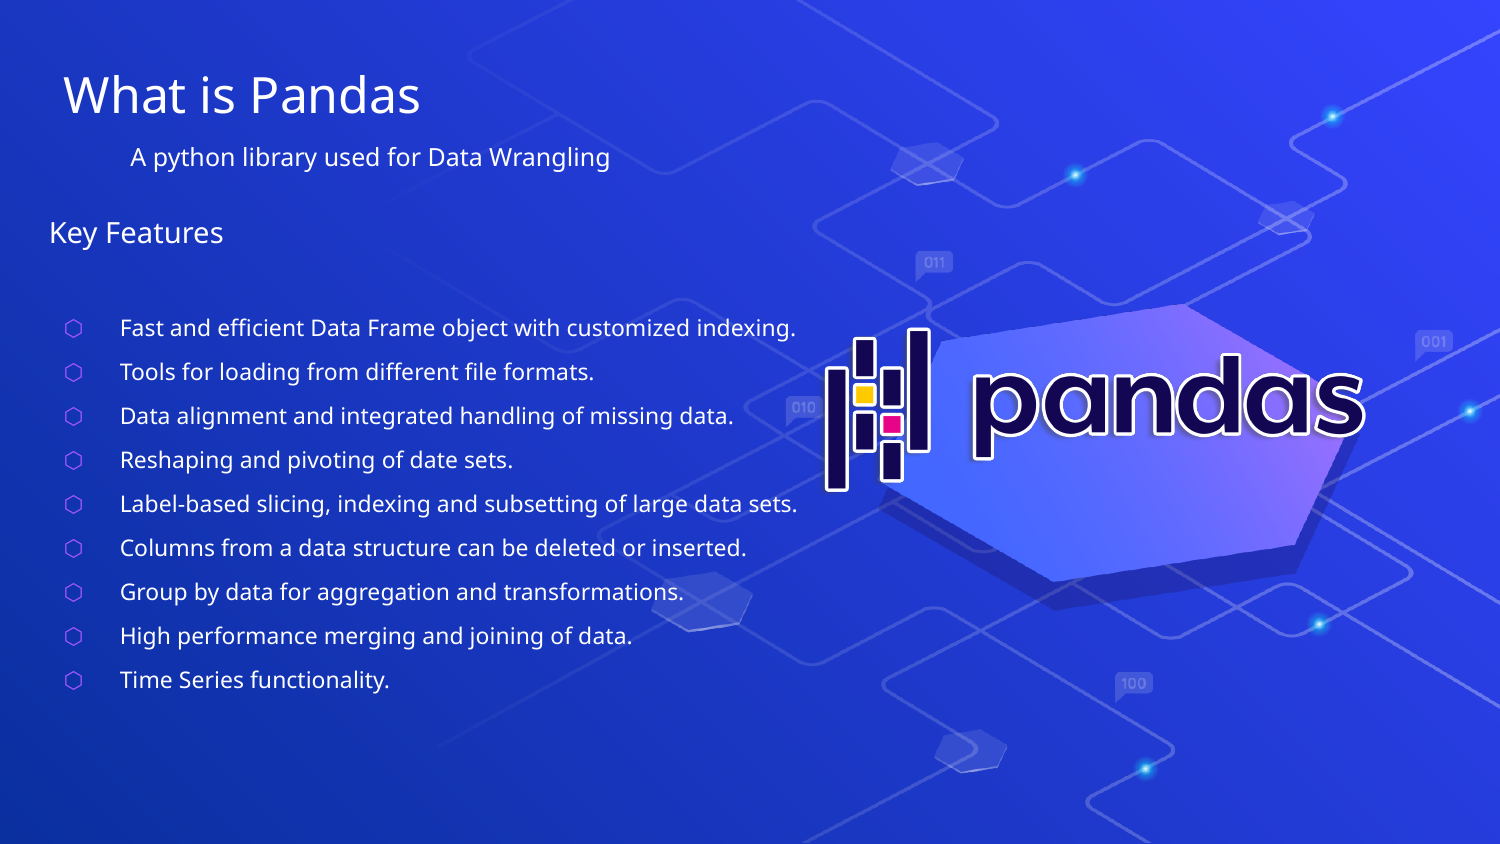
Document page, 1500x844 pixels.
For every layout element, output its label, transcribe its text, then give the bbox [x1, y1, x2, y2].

text_box What is Pandas [48, 47, 1404, 132]
text_box Fast and efficient Data Frame object with customized indexing. Tools for loading from different file formats. Data alignment and integrated handling of missing data. Reshaping and pivoting of date sets. Label-based slicing, indexing and subsetting of large data sets. Columns from a data structure can be deleted or inserted. Group by data for aggregation and transformations. High performance merging and joining of data. Time Series functionality. [48, 302, 870, 701]
text_box A python library used for Data Wrangling [115, 129, 1012, 179]
picture [0, 0, 1500, 844]
text_box Key Features [48, 179, 838, 250]
